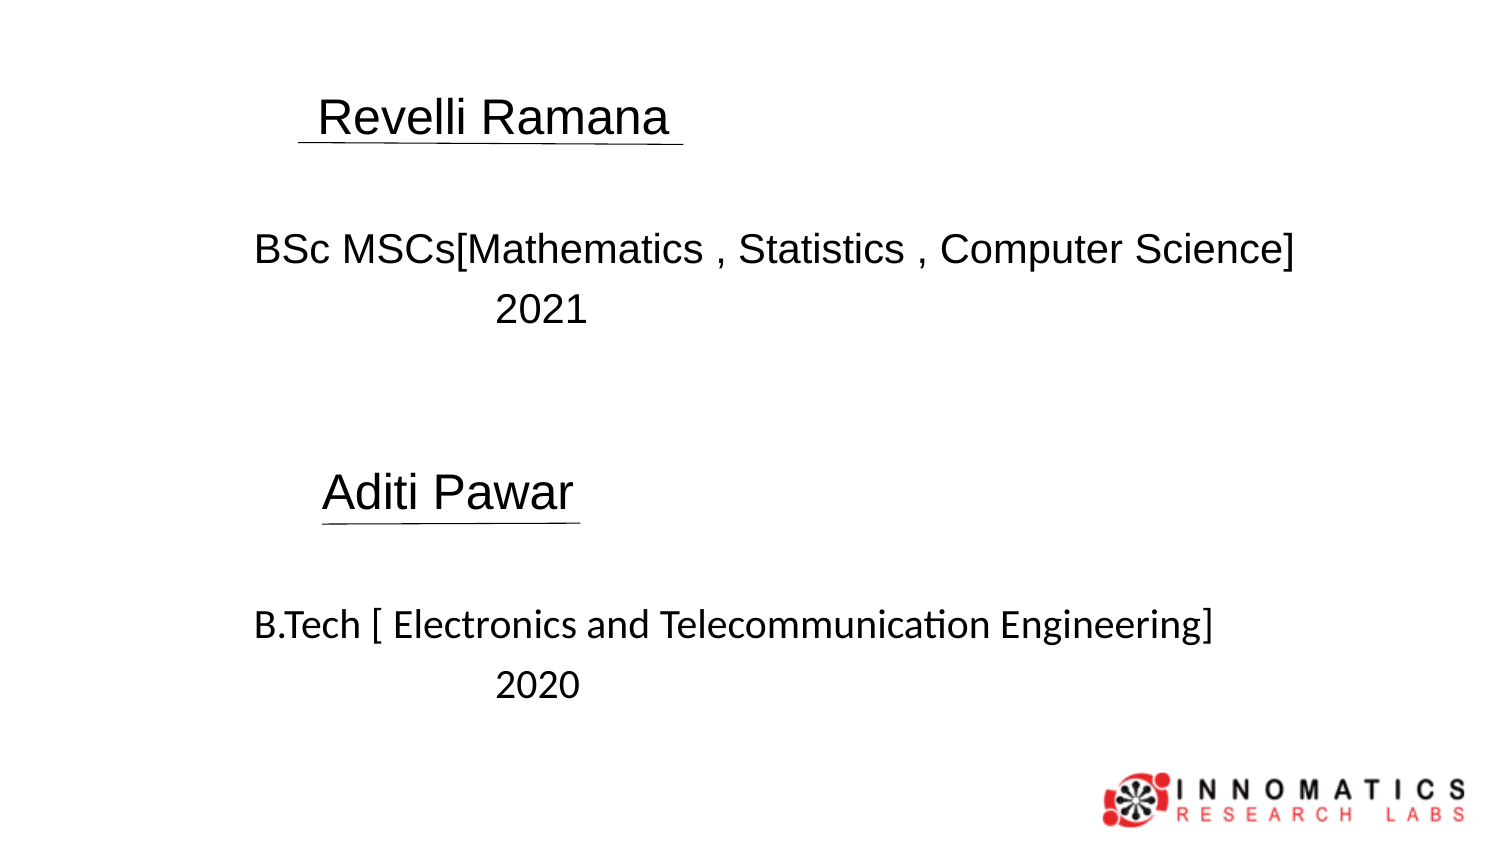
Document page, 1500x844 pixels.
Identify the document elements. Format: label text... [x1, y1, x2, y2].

text_box Name : Aditi Pawar UG : B.Tech [ Electronics and Telecommunication Engineering] Pass out Year : 2020 [126, 451, 1386, 717]
text_box Name : Revelli Ramana UG : BSc MSCs[Mathematics , Statistics , Computer Science] Pass out Year : 2021 [126, 76, 1386, 342]
picture [1084, 760, 1482, 844]
